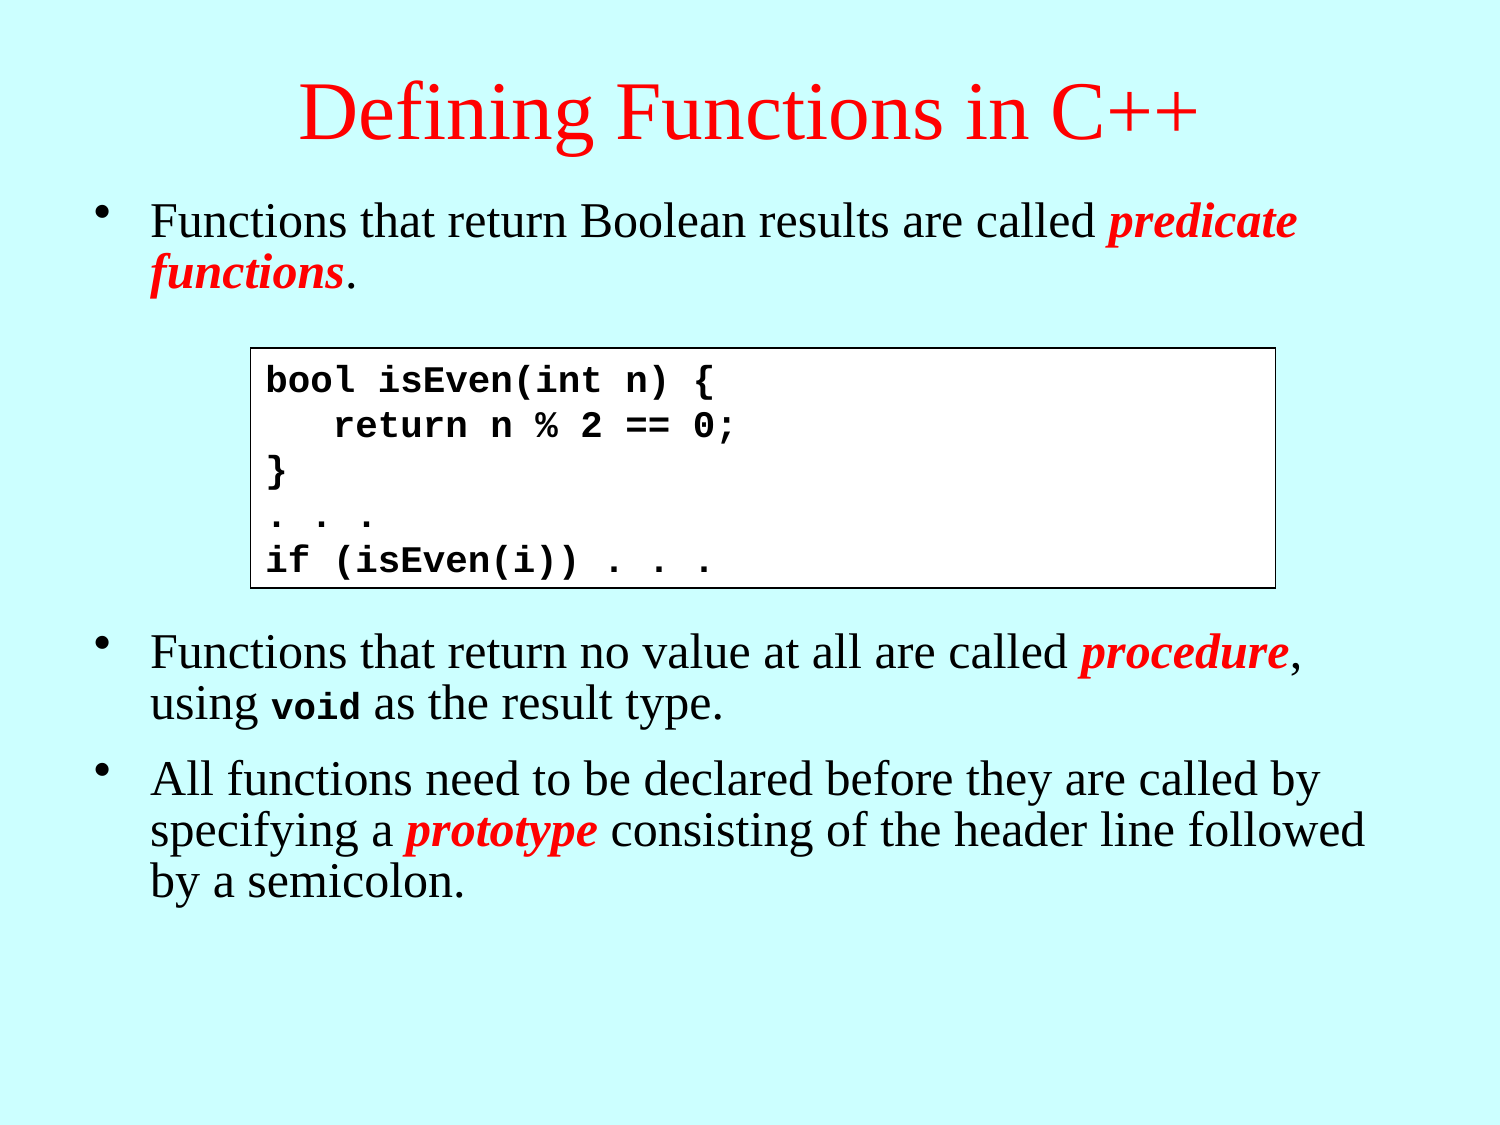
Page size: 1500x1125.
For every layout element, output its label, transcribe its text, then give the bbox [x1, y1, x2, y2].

title Defining Functions in C++ [0, 12, 1500, 201]
text_box Functions that return Boolean results are called predicate functions. Functions that return no value at all are called procedure, using void as the result type. All functions need to be declared before they are called by specifying a prototype consisting of the header line followed by a semicolon. [79, 189, 1413, 988]
text_box bool isEven(int n) { return n % 2 == 0; } . . . if (isEven(i)) . . . [250, 348, 1276, 588]
